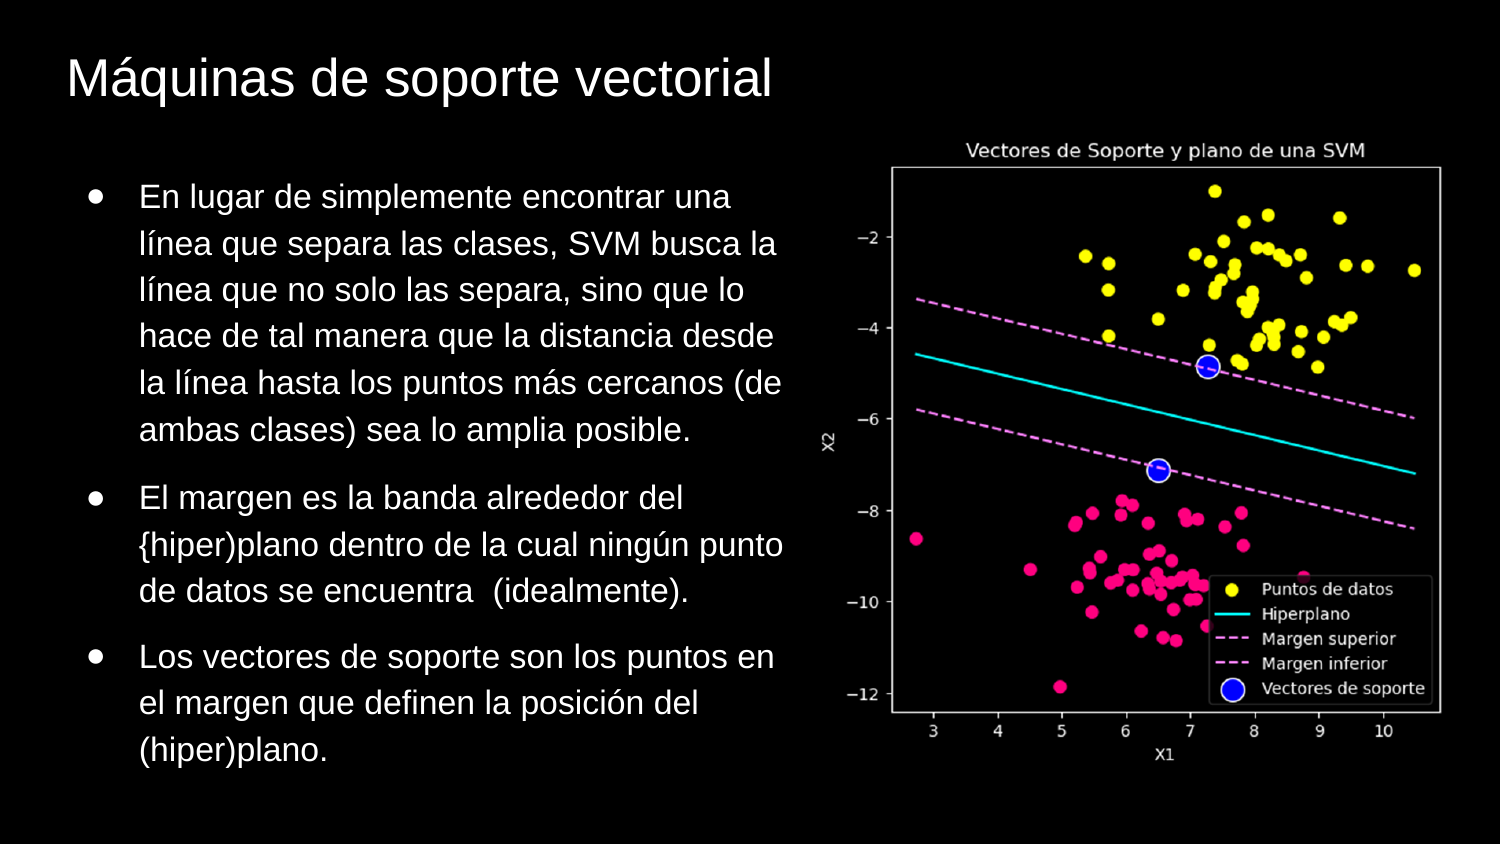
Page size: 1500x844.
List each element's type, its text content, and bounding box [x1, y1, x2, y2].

picture [810, 130, 1451, 775]
list En lugar de simplemente encontrar una línea que separa las clases, SVM busca la línea que no solo las separa, sino que lo hace de tal manera que la distancia desde la línea hasta los puntos más cercanos (de ambas clases) sea lo amplia posible. El margen es la banda alrededor del {hiper)plano dentro de la cual ningún punto de datos se encuentra (idealmente). Los vectores de soporte son los puntos en el margen que definen la posición del (hiper)plano. [51, 153, 811, 819]
title Máquinas de soporte vectorial [51, 28, 1449, 123]
